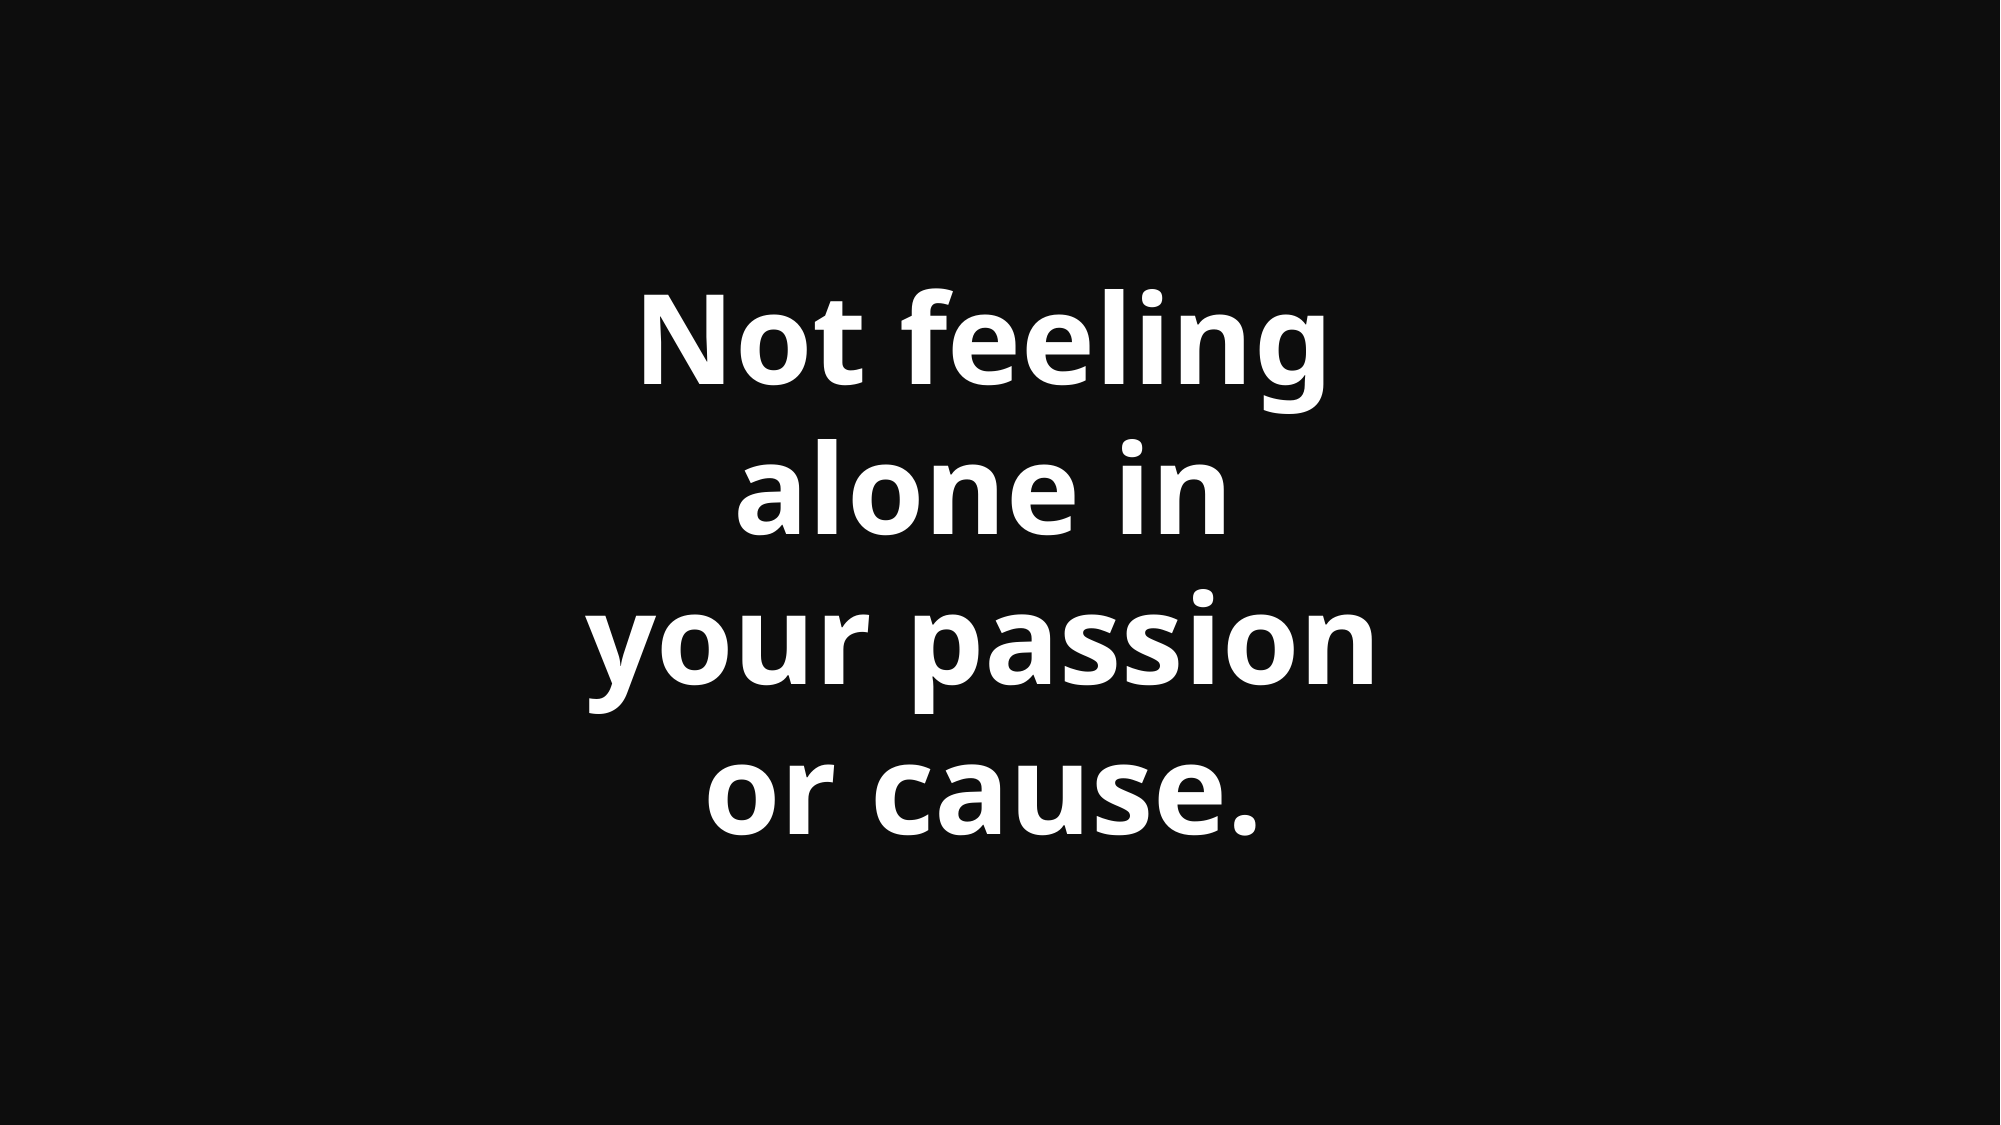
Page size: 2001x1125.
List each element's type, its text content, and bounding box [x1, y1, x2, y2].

text_box Not feeling alone in your passion or cause. [567, 251, 1400, 867]
